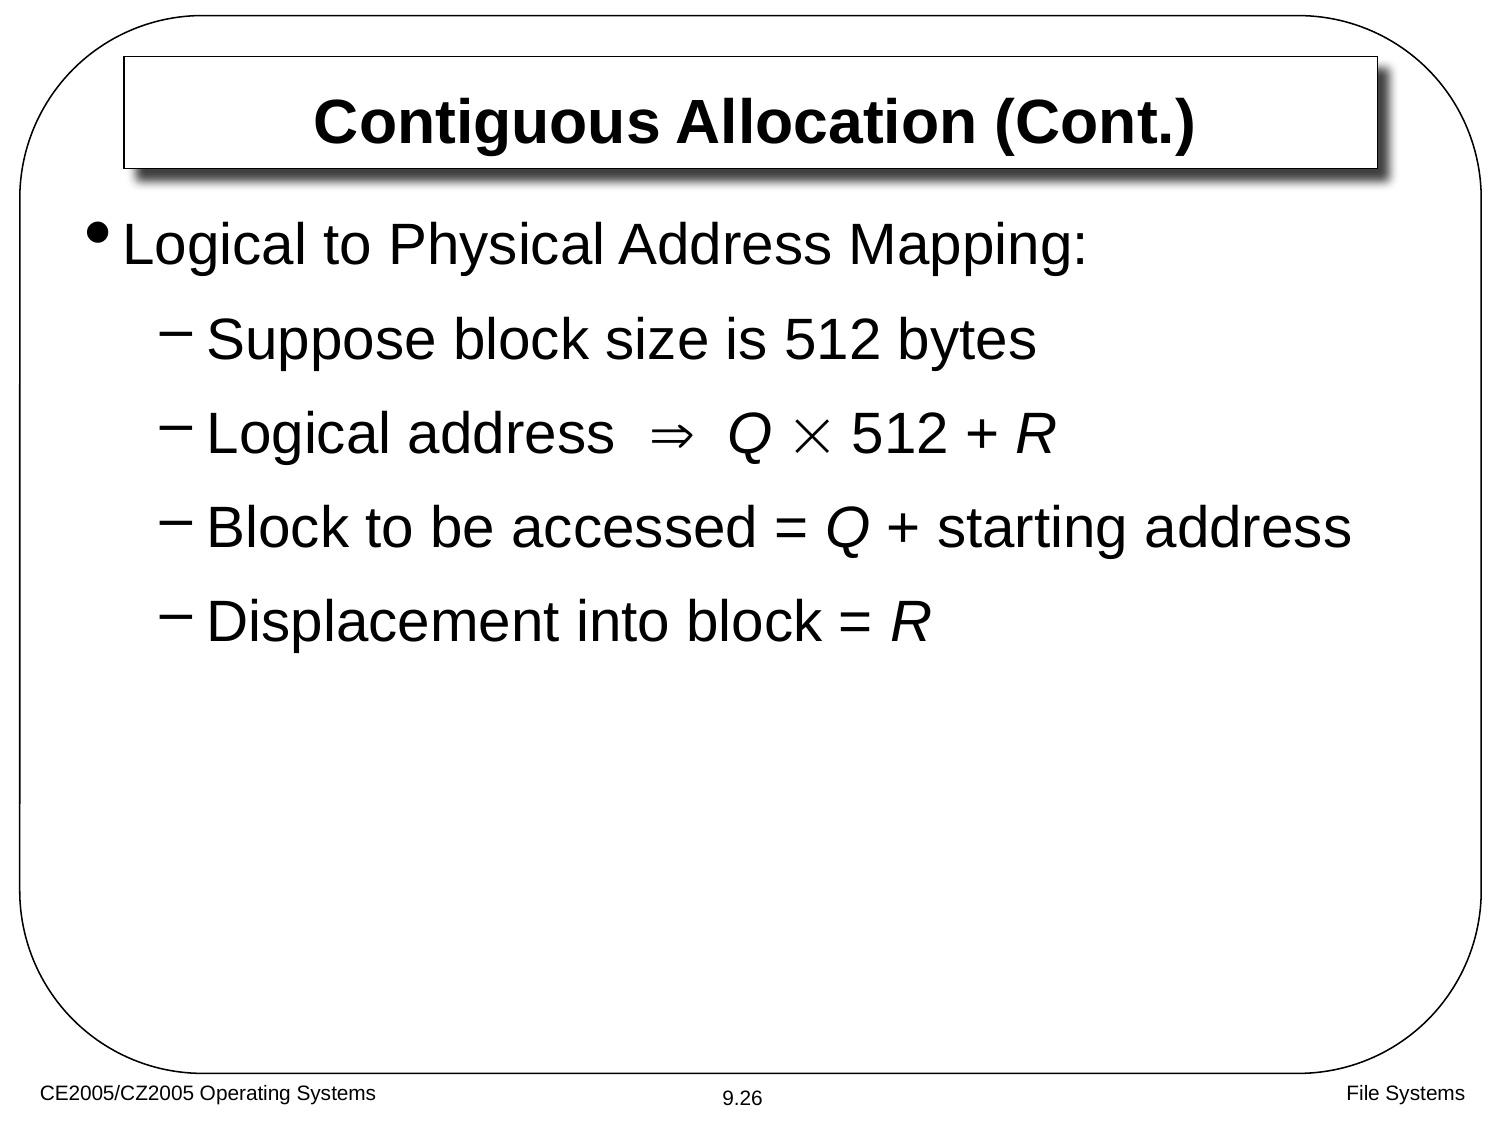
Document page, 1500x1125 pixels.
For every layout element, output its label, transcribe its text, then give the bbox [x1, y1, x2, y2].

list Logical to Physical Address Mapping: Suppose block size is 512 bytes Logical address  Q  512 + R Block to be accessed = Q + starting address Displacement into block = R [69, 206, 1427, 978]
text_box [124, 56, 1378, 169]
title Contiguous Allocation (Cont.) [190, 81, 1321, 157]
